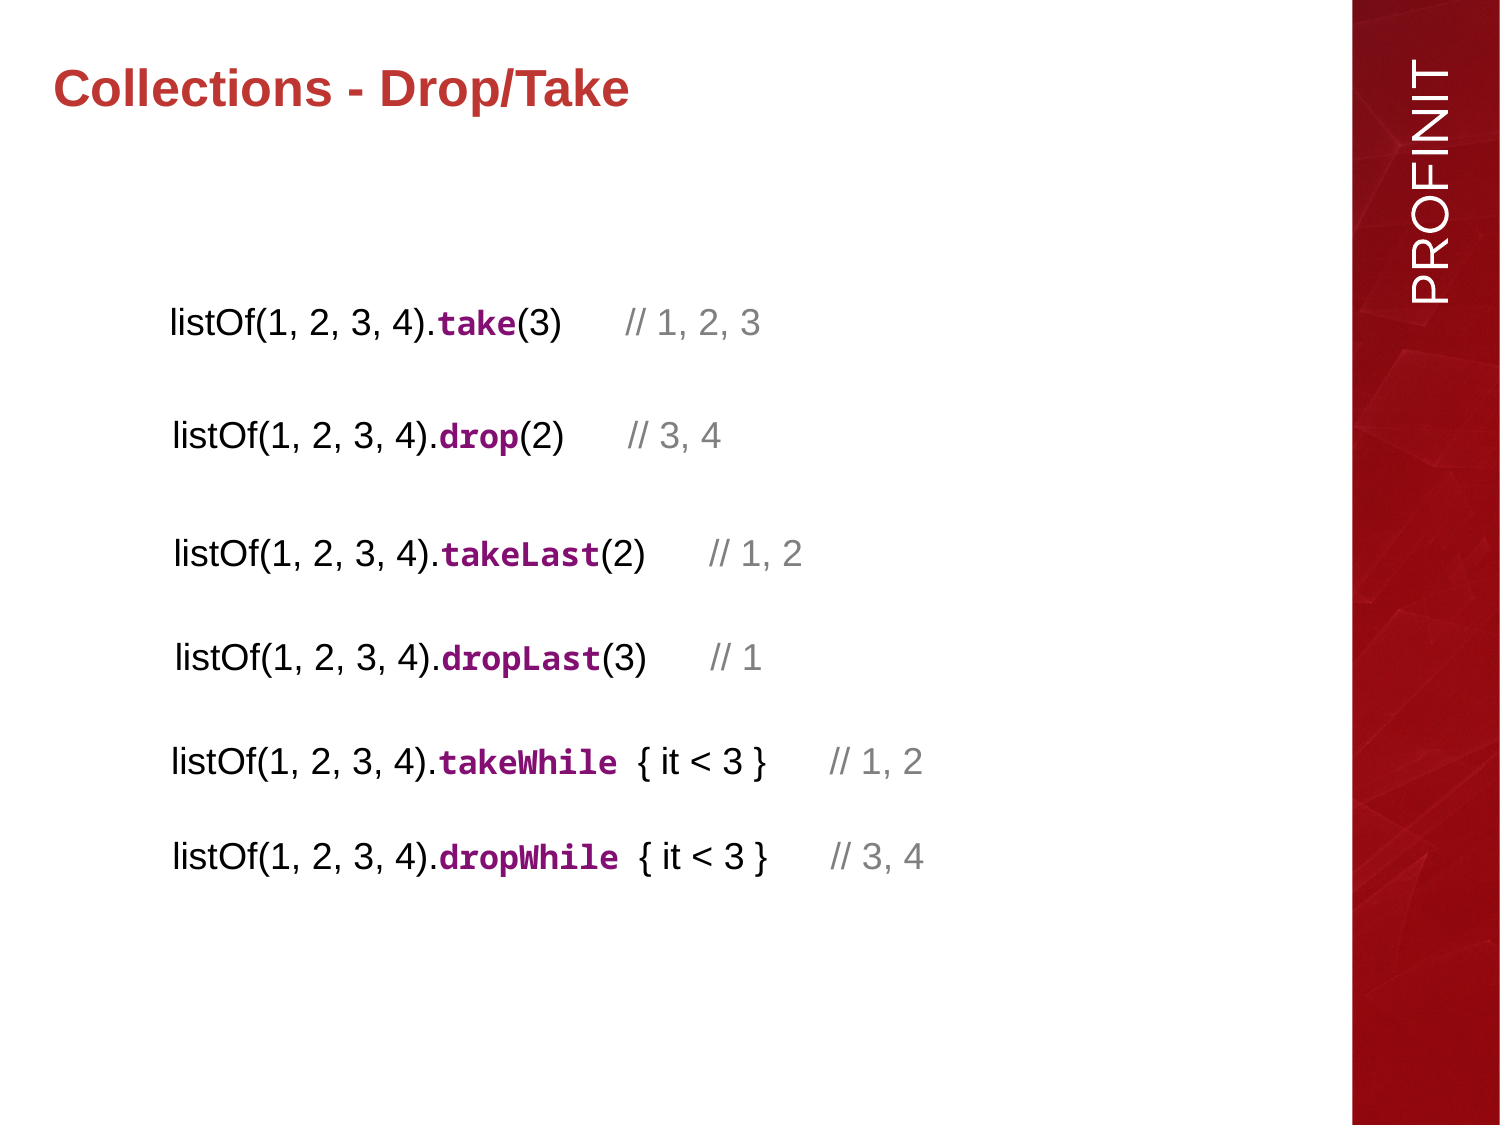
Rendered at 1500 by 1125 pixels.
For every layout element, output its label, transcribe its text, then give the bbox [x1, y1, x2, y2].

text_box listOf(1, 2, 3, 4).take(3) // 1, 2, 3 [91, 294, 1174, 347]
text_box listOf(1, 2, 3, 4).takeLast(2) // 1, 2 [95, 525, 1178, 578]
text_box listOf(1, 2, 3, 4).dropLast(3) // 1 [96, 630, 1179, 682]
text_box listOf(1, 2, 3, 4).dropWhile { it < 3 } // 3, 4 [94, 828, 1177, 880]
text_box listOf(1, 2, 3, 4).takeWhile { it < 3 } // 1, 2 [93, 734, 1175, 786]
text_box Collections - Drop/Take [53, 54, 1293, 149]
text_box listOf(1, 2, 3, 4).drop(2) // 3, 4 [94, 407, 1177, 460]
picture [1352, 0, 1500, 1125]
